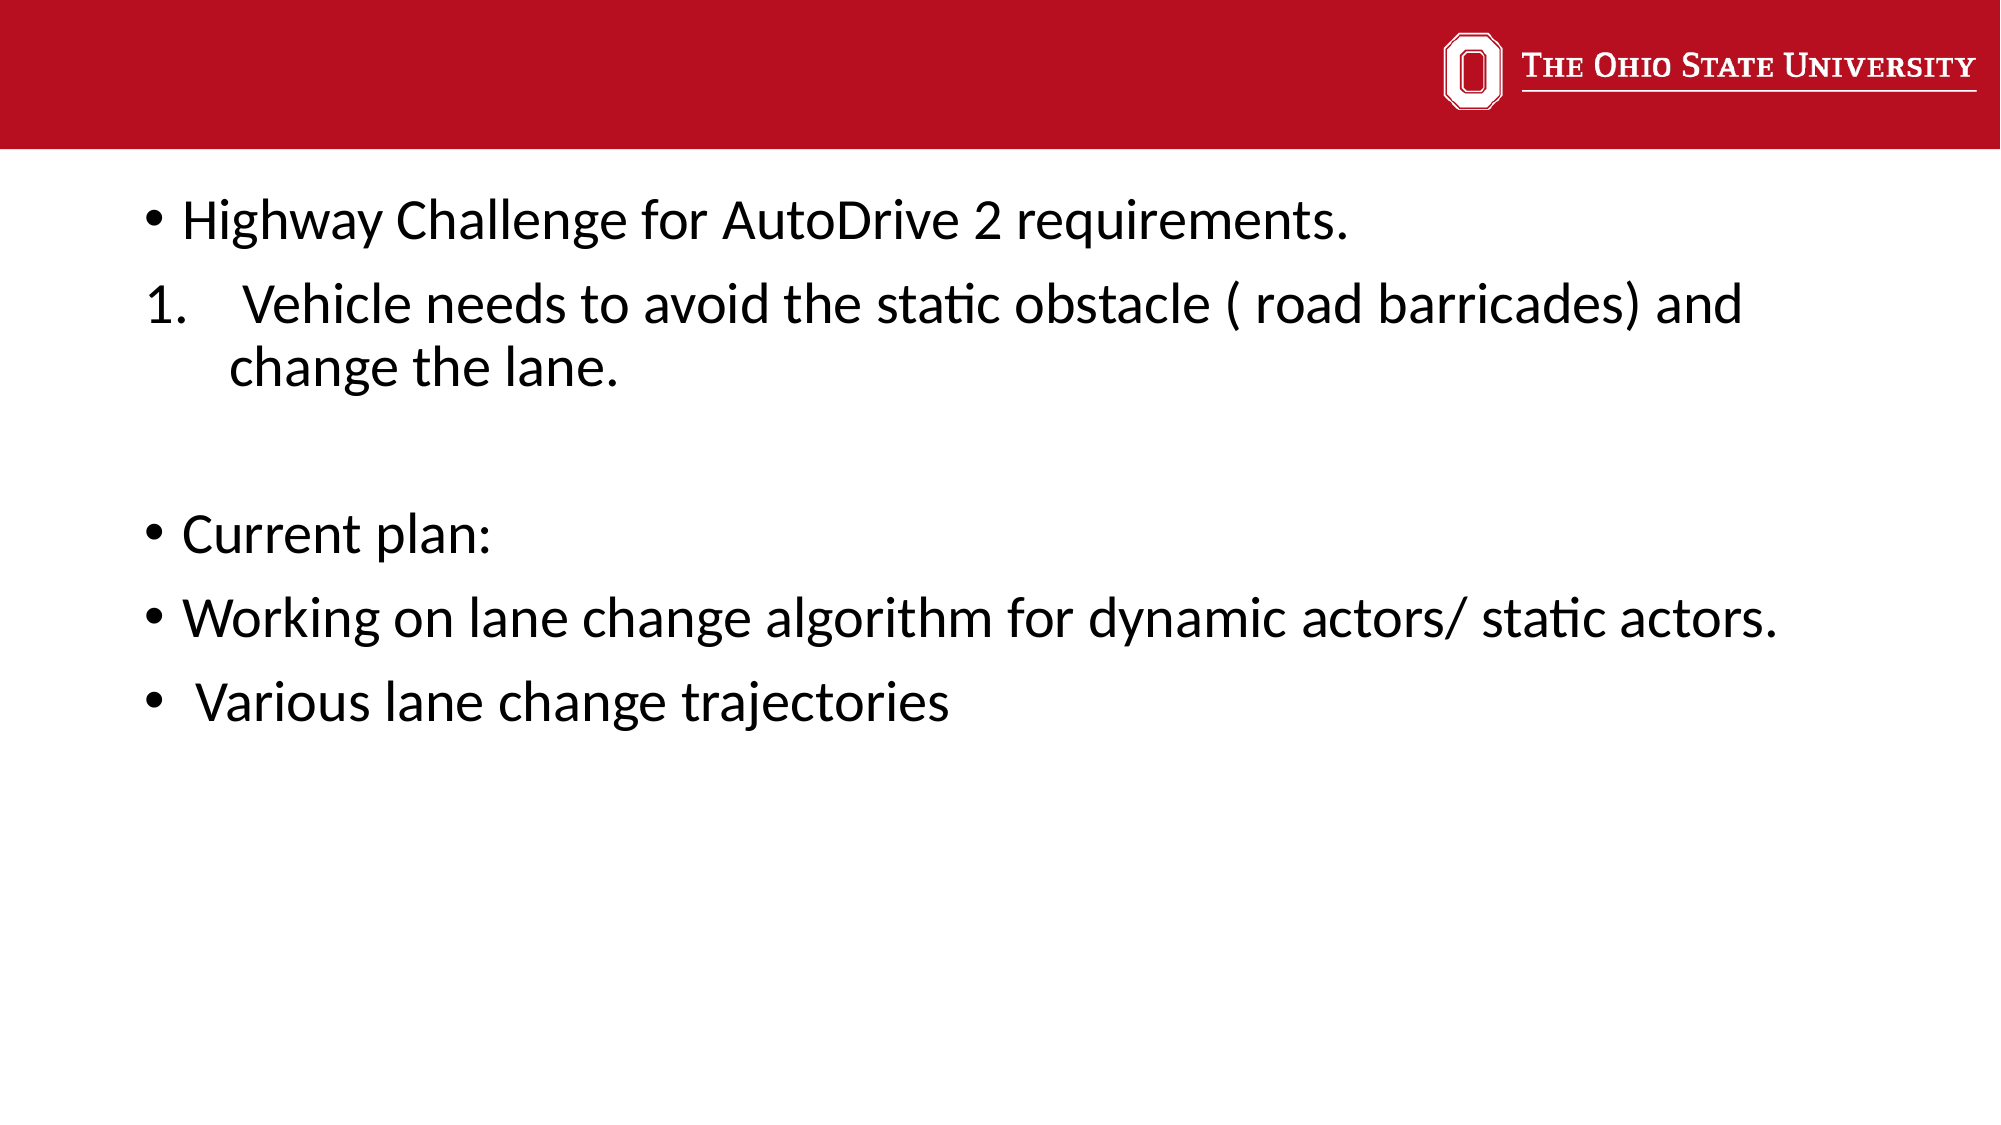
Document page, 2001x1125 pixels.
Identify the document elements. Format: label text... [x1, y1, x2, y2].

picture [1443, 32, 1977, 110]
list Highway Challenge for AutoDrive 2 requirements. Vehicle needs to avoid the static obstacle ( road barricades) and change the lane. Current plan: Working on lane change algorithm for dynamic actors/ static actors. Various lane change trajectories [136, 181, 1863, 1014]
